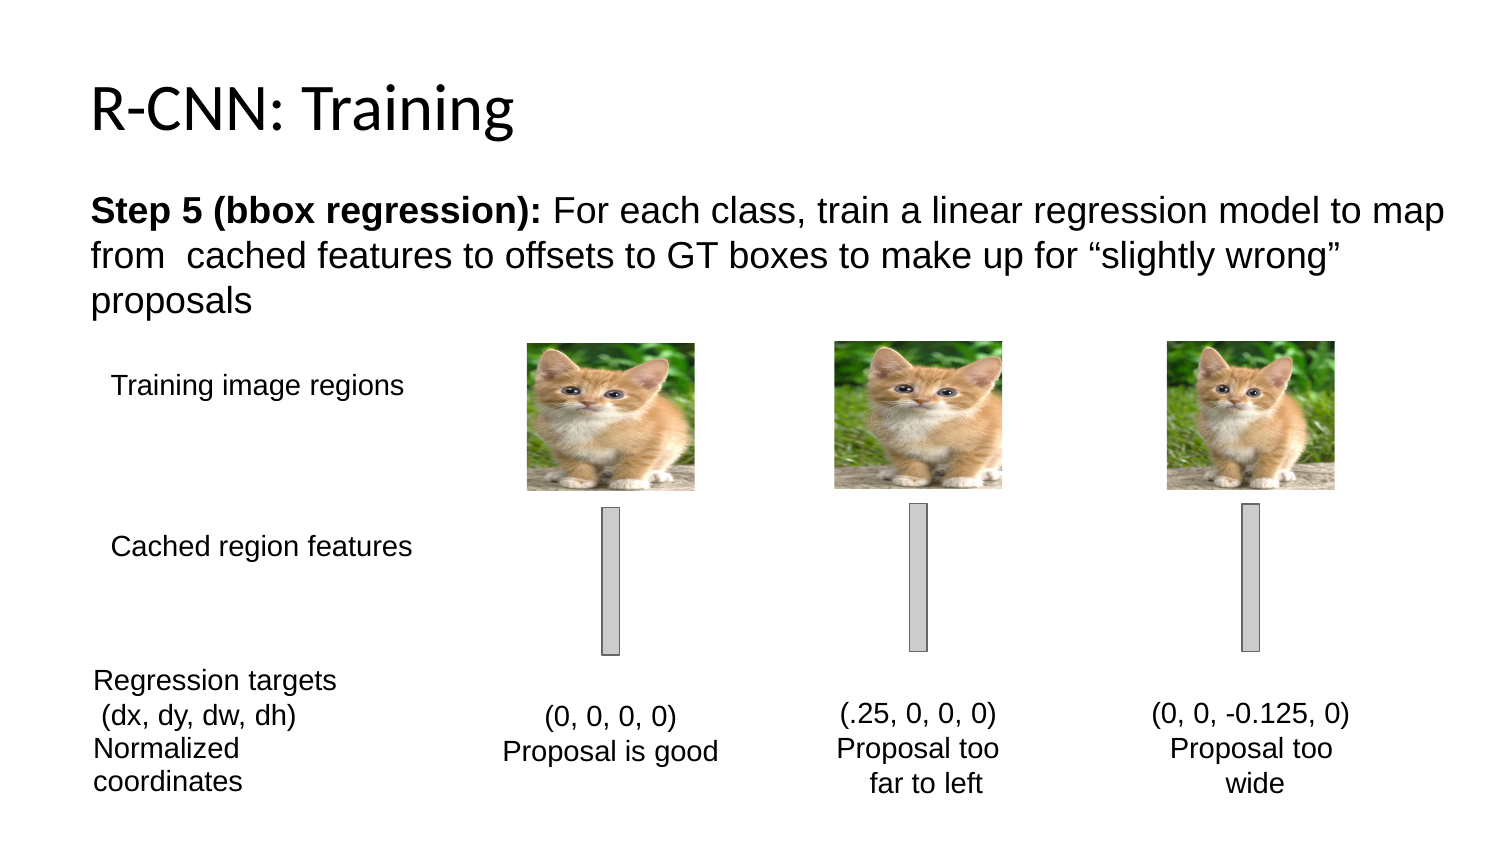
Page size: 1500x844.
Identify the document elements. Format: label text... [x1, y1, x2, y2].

text_box (.25, 0, 0, 0) Proposal too far to left [834, 694, 1003, 800]
text_box [909, 503, 927, 652]
text_box [526, 343, 695, 491]
text_box Step 5 (bbox regression): For each class, train a linear regression model to map from cached features to offsets to GT boxes to make up for “slightly wrong” proposals [88, 185, 1483, 321]
text_box Regression targets (dx, dy, dw, dh) Normalized coordinates [91, 662, 402, 798]
title R-CNN: Training [75, 33, 1425, 175]
text_box (0, 0, 0, 0) Proposal is good [500, 697, 722, 768]
text_box Cached region features [108, 527, 416, 563]
text_box [1166, 341, 1335, 490]
text_box (0, 0, -0.125, 0) Proposal too wide [1148, 694, 1353, 800]
text_box [602, 507, 620, 656]
text_box [834, 341, 1003, 489]
text_box Training image regions [108, 366, 410, 402]
text_box [1241, 503, 1260, 652]
